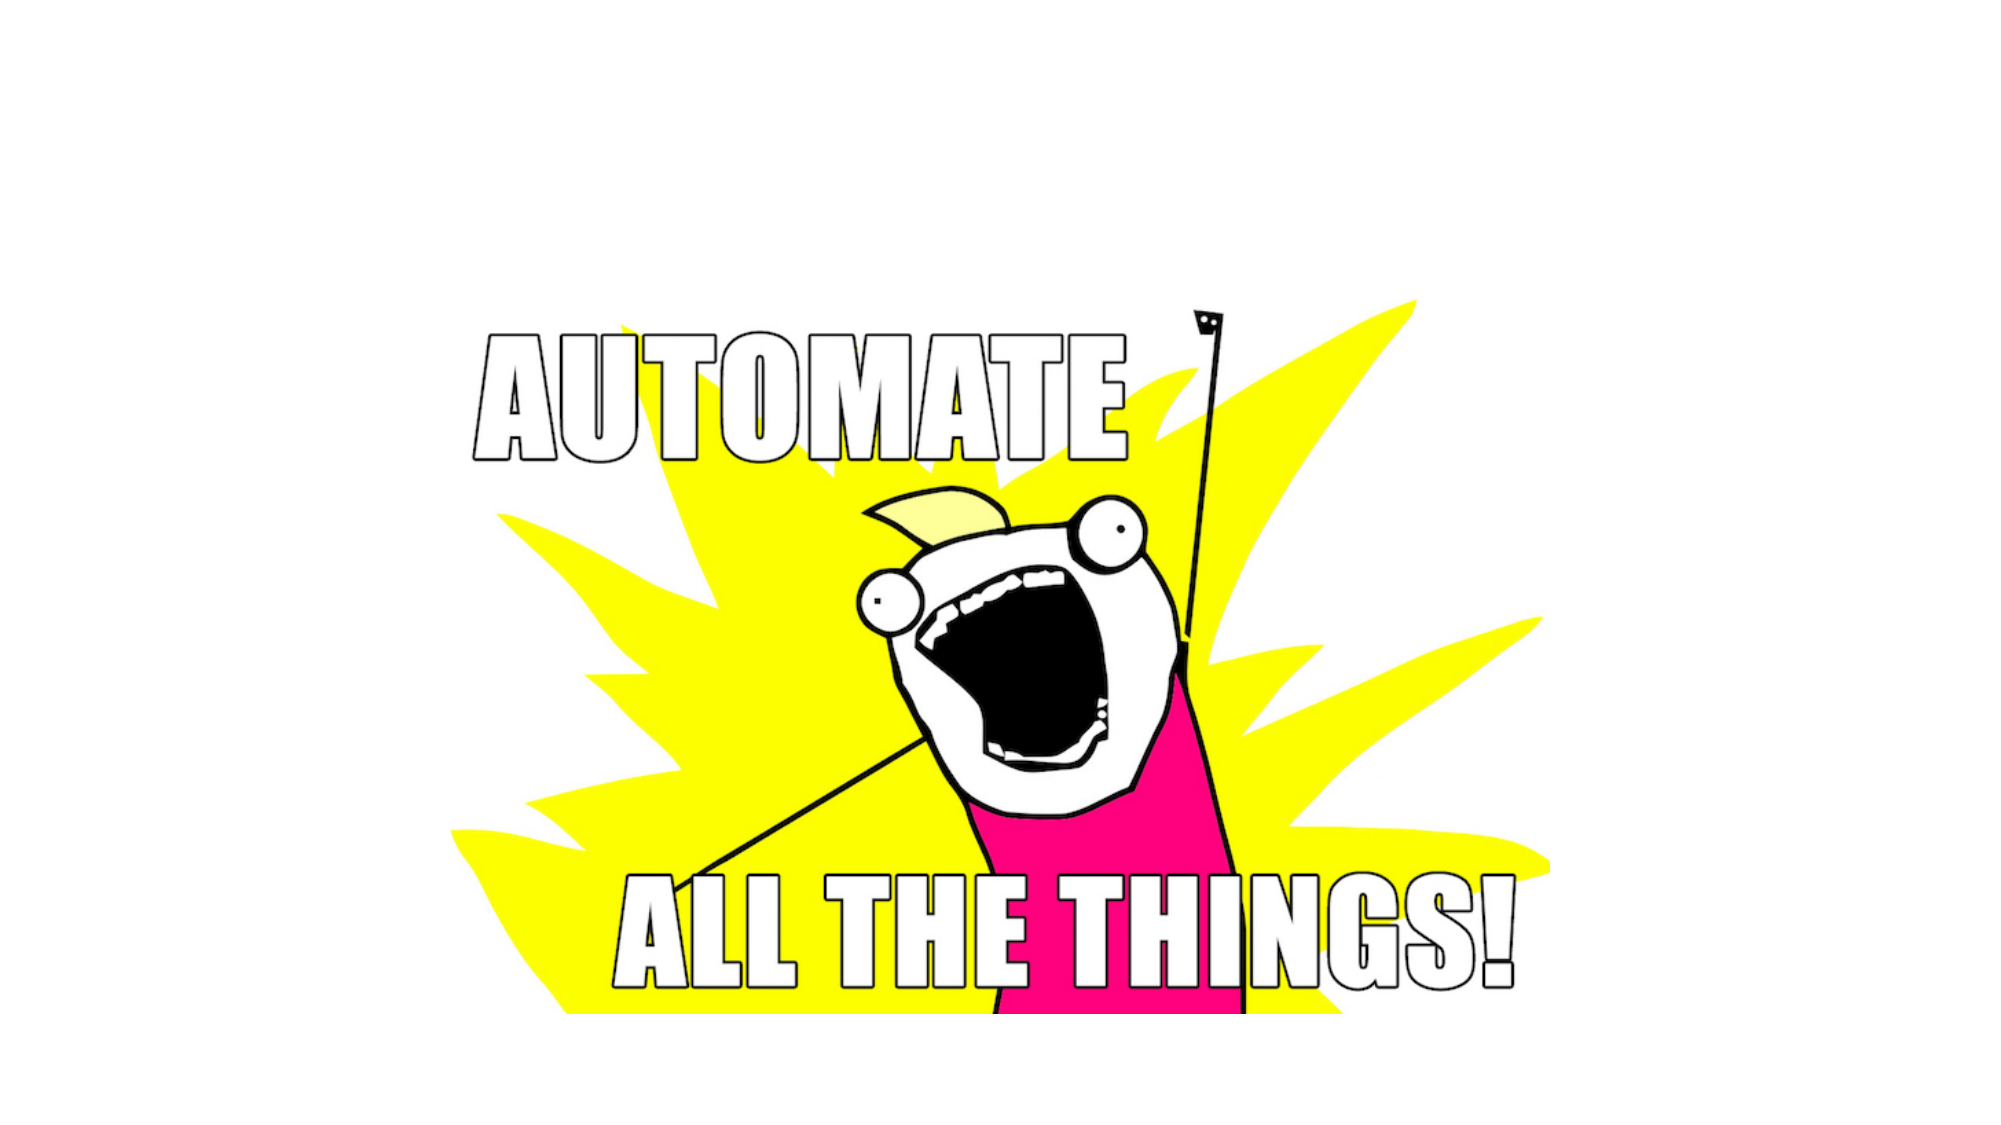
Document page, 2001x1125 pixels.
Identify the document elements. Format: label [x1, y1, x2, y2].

list [450, 299, 1550, 1014]
